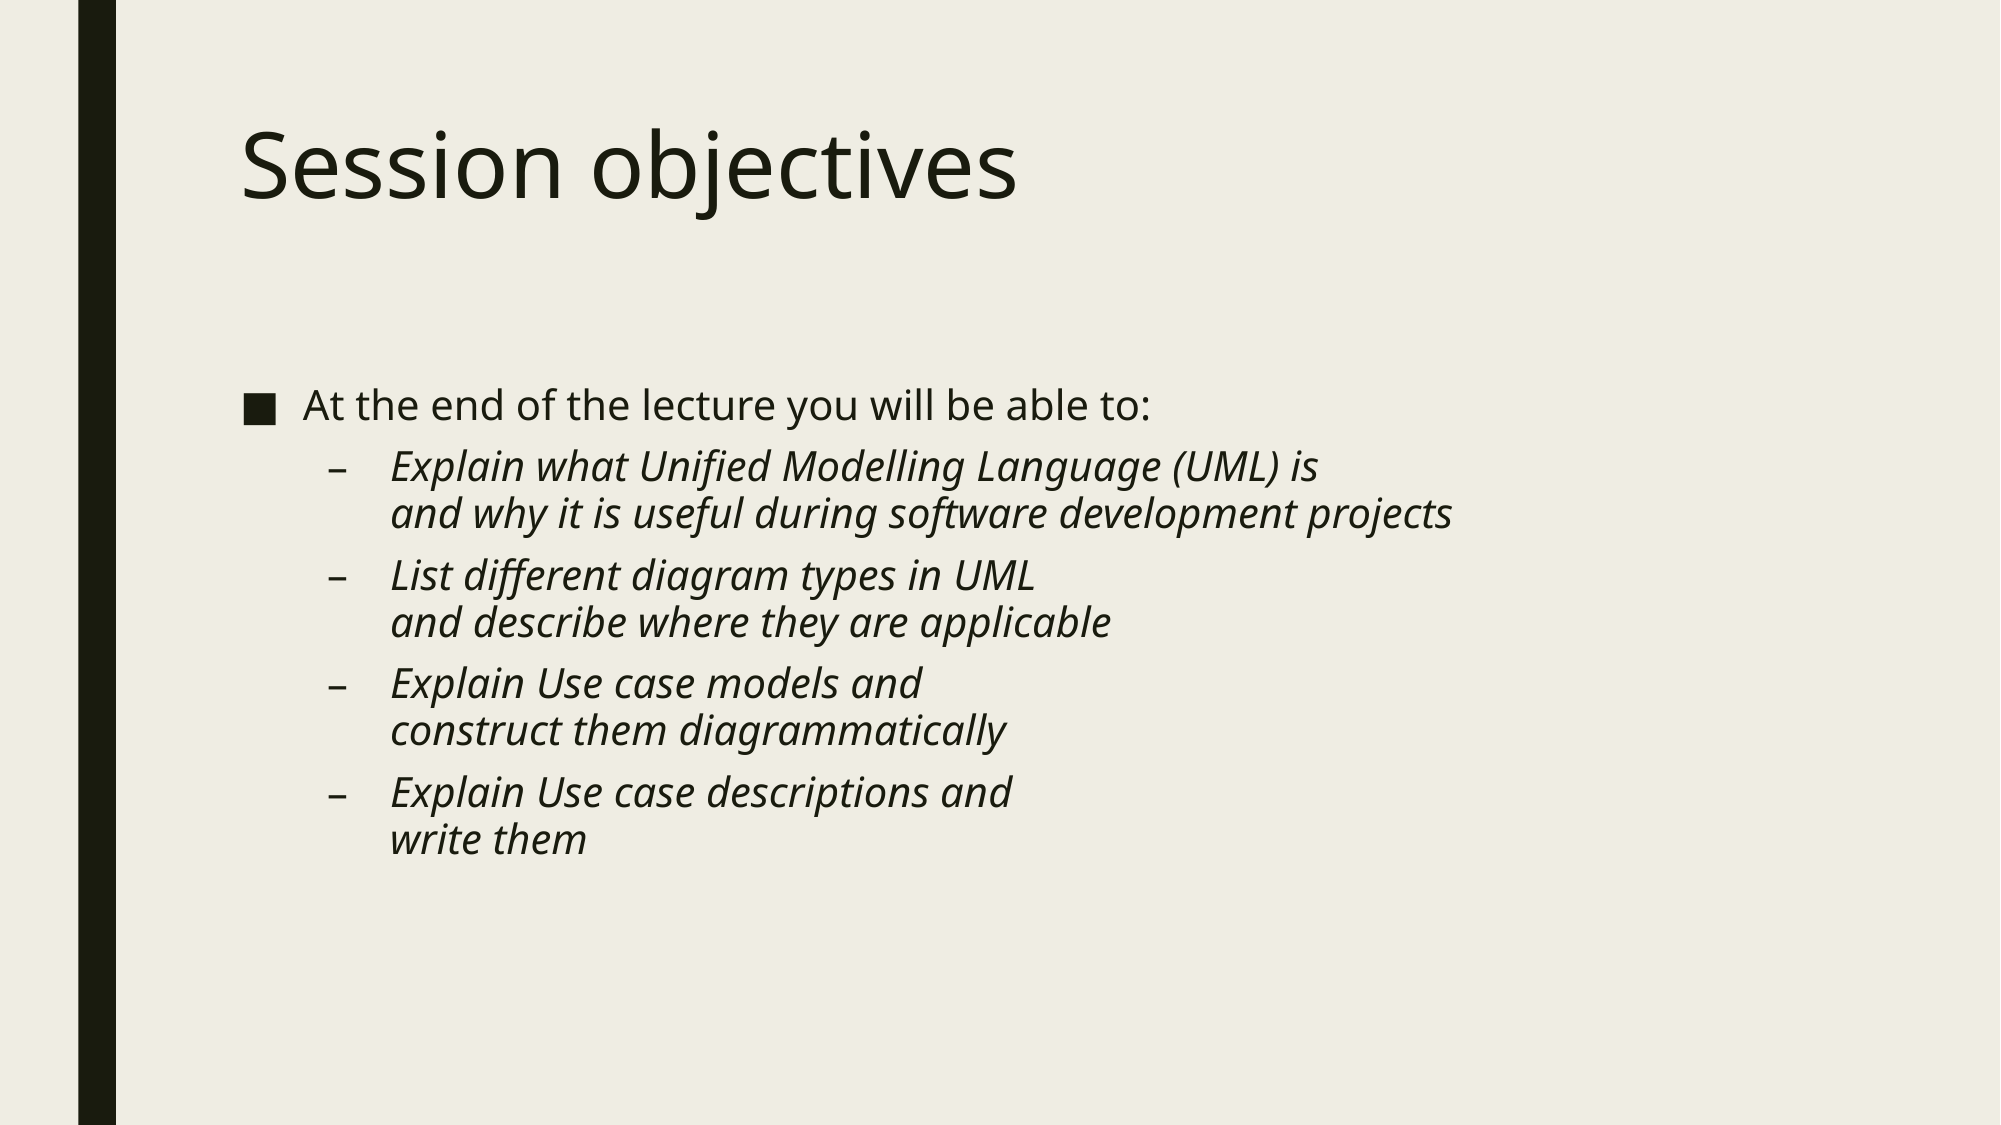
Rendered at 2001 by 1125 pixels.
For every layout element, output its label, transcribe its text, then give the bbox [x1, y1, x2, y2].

list At the end of the lecture you will be able to: Explain what Unified Modelling Language (UML) is and why it is useful during software development projects List different diagram types in UML and describe where they are applicable Explain Use case models and construct them diagrammatically Explain Use case descriptions and write them [225, 375, 1800, 963]
title Session objectives [225, 112, 1800, 357]
